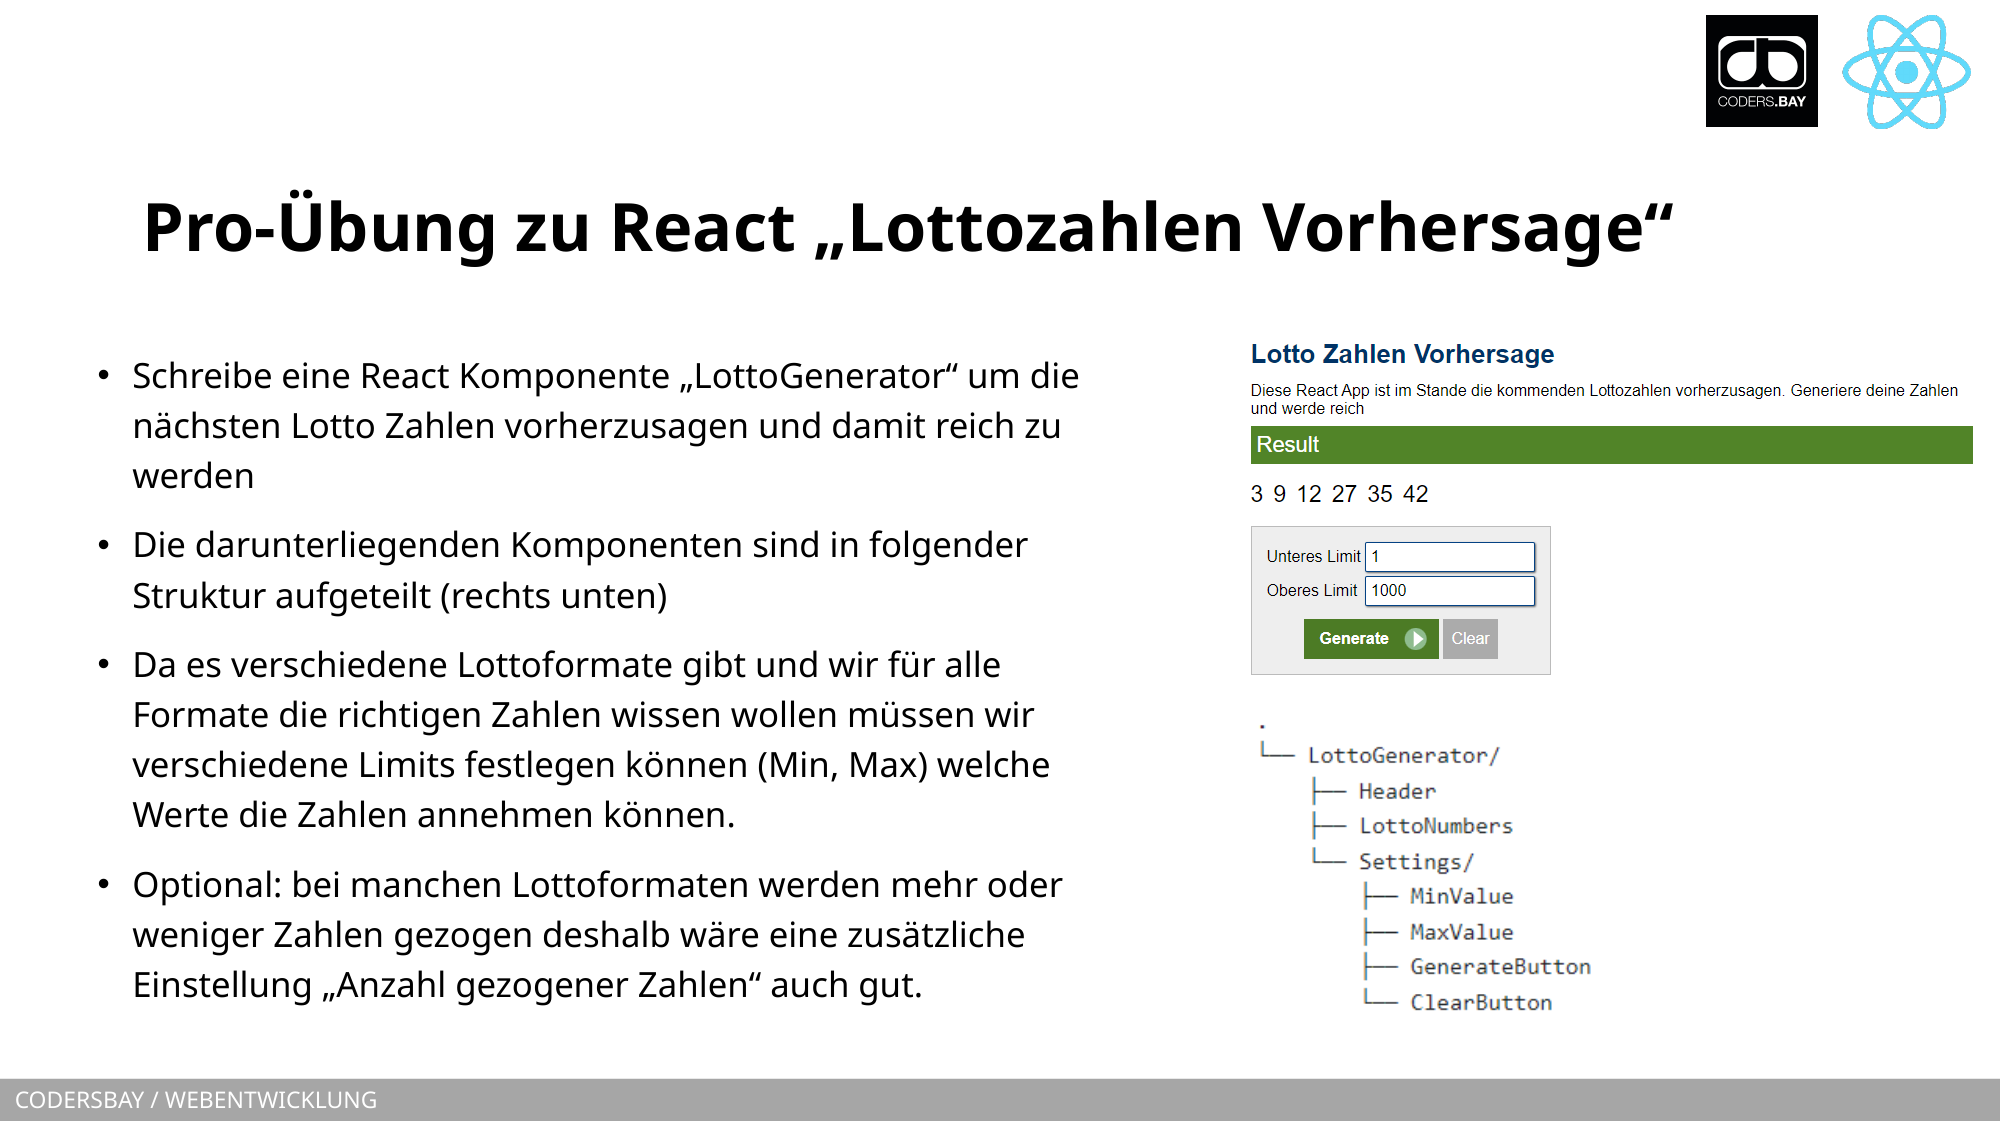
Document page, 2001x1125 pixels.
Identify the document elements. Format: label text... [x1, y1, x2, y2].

picture [1243, 337, 1973, 681]
list Schreibe eine React Komponente „LottoGenerator“ um die nächsten Lotto Zahlen vorherzusagen und damit reich zu werden Die darunterliegenden Komponenten sind in folgender Struktur aufgeteilt (rechts unten) Da es verschiedene Lottoformate gibt und wir für alle Formate die richtigen Zahlen wissen wollen müssen wir verschiedene Limits festlegen können (Min, Max) welche Werte die Zahlen annehmen können. Optional: bei manchen Lottoformaten werden mehr oder weniger Zahlen gezogen deshalb wäre eine zusätzliche Einstellung „Anzahl gezogener Zahlen“ auch gut. [82, 337, 1132, 1017]
picture [1841, 15, 1972, 129]
picture [1706, 15, 1818, 127]
title Pro-Übung zu React „Lottozahlen Vorhersage“ [127, 112, 1732, 338]
picture [1249, 713, 1608, 1029]
